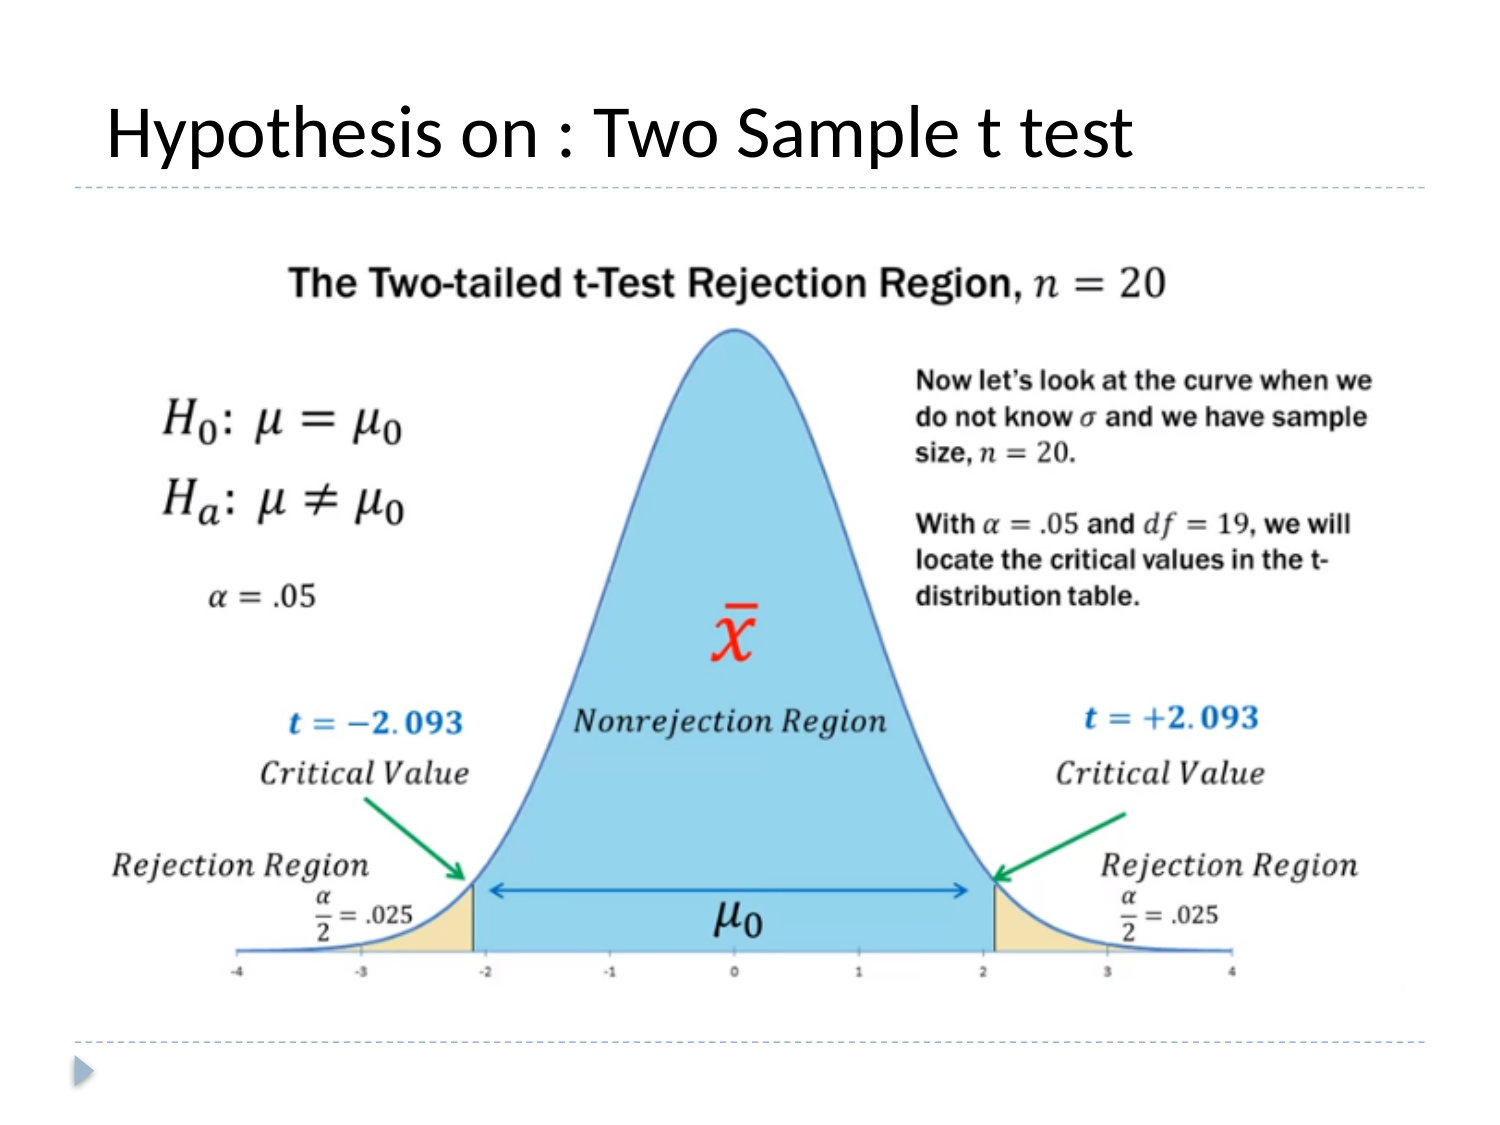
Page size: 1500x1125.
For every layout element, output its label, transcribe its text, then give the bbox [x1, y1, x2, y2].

text_box Hypothesis on : Two Sample t test [92, 74, 1151, 180]
picture [96, 249, 1404, 994]
